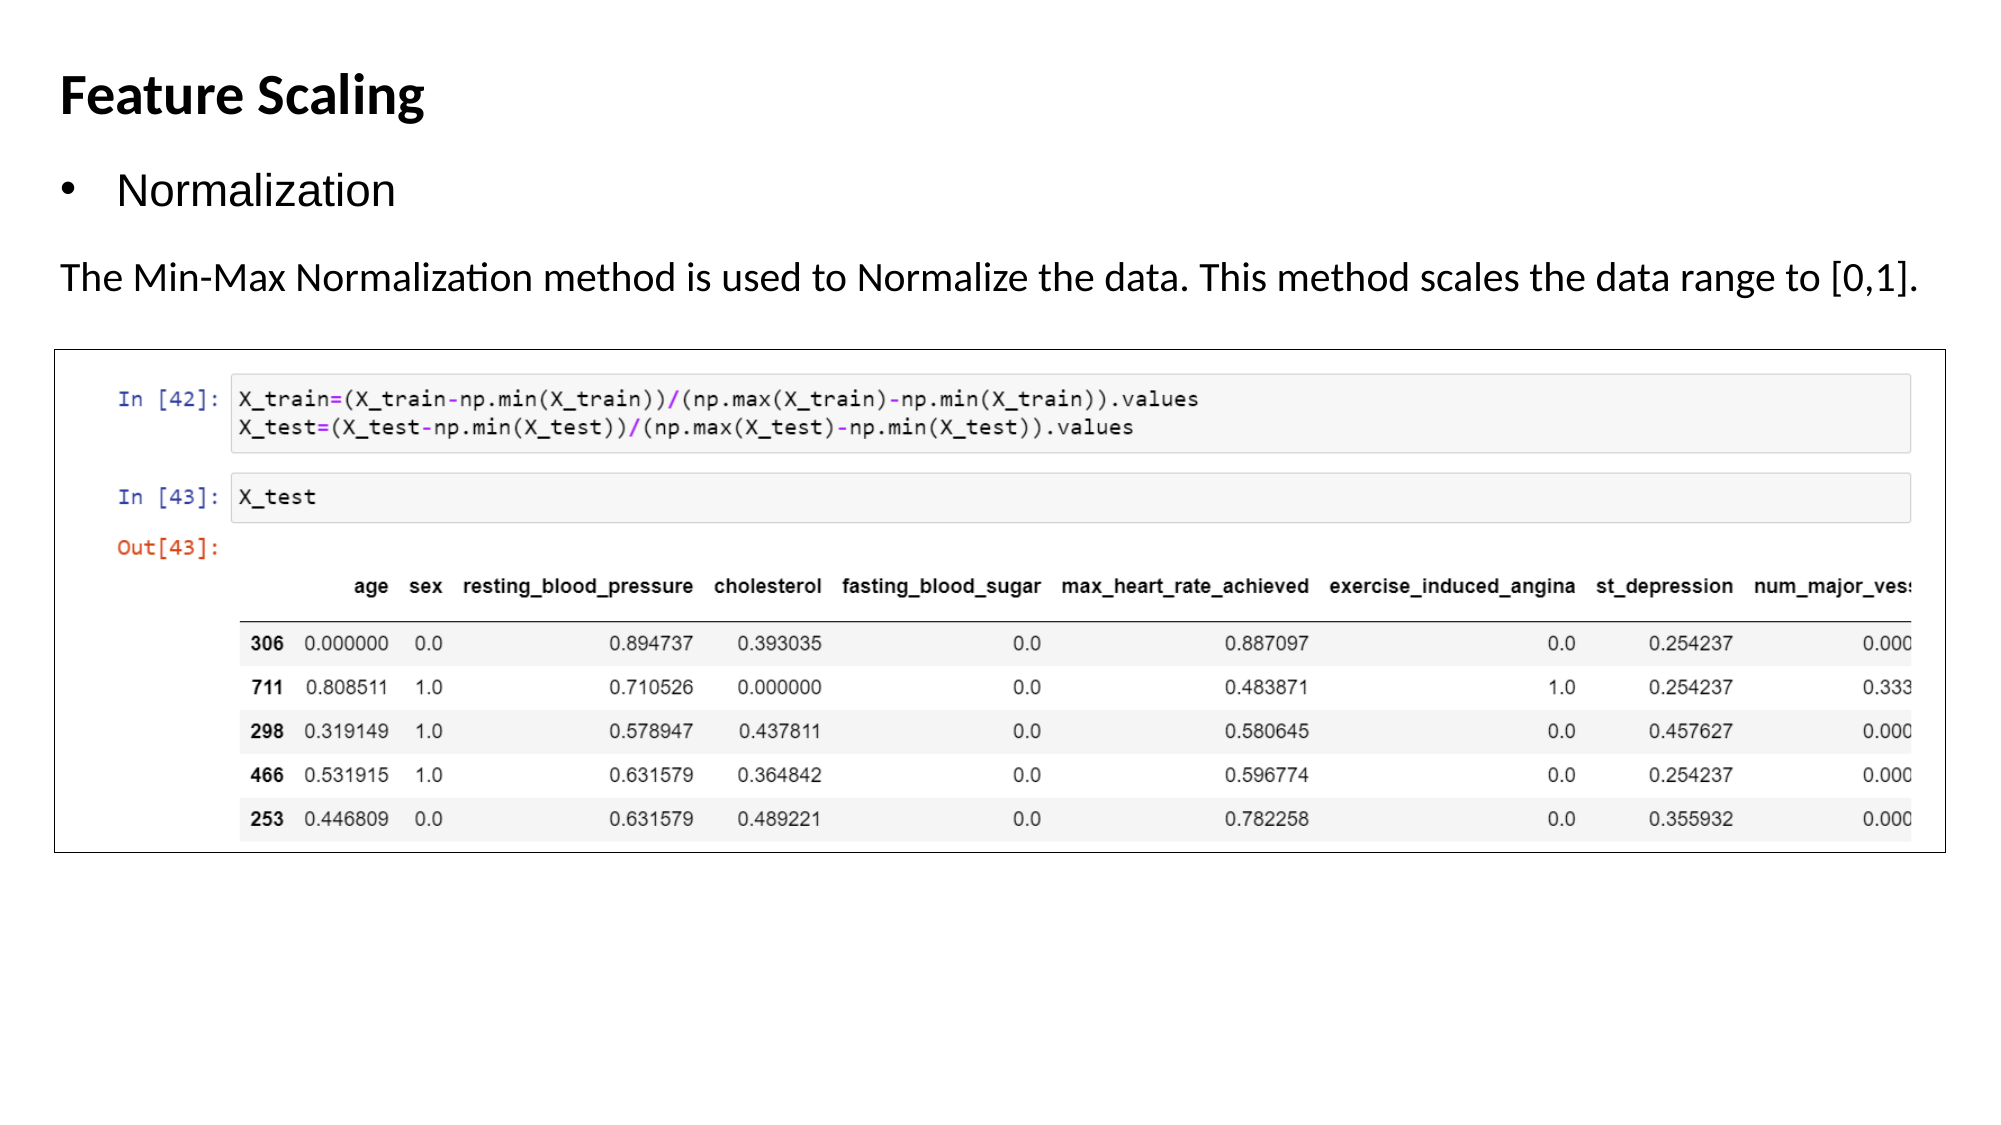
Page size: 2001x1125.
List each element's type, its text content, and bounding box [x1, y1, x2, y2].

text_box The Min-Max Normalization method is used to Normalize the data. This method scales the data range to [0,1]. [45, 242, 1957, 307]
picture [54, 349, 1946, 853]
text_box Normalization [45, 152, 1364, 223]
text_box Feature Scaling [45, 48, 1364, 134]
